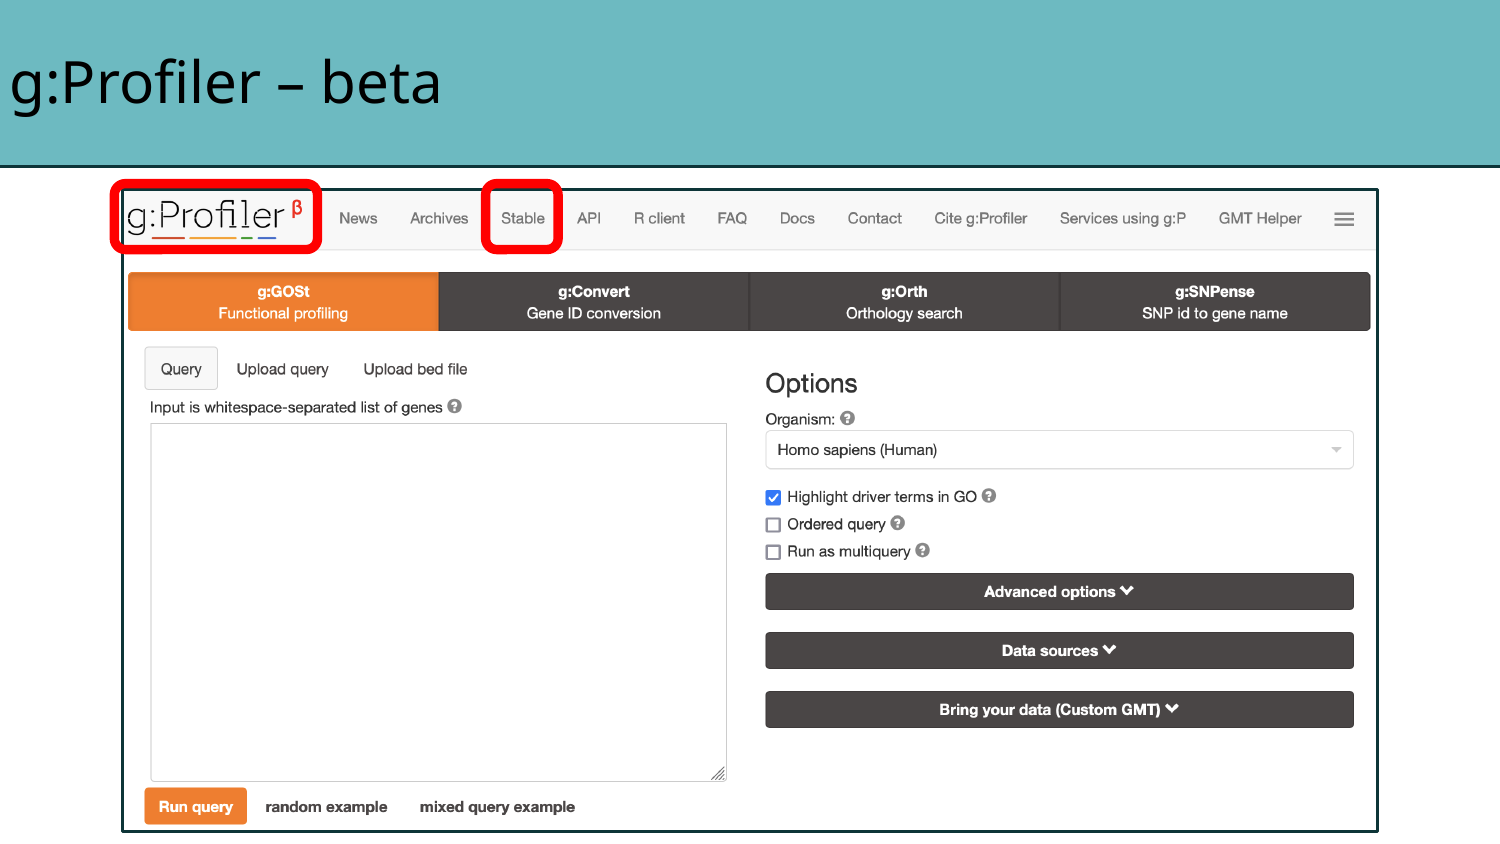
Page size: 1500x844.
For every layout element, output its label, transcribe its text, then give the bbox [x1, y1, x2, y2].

title g:Profiler – beta [0, 0, 1500, 168]
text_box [114, 183, 1377, 831]
